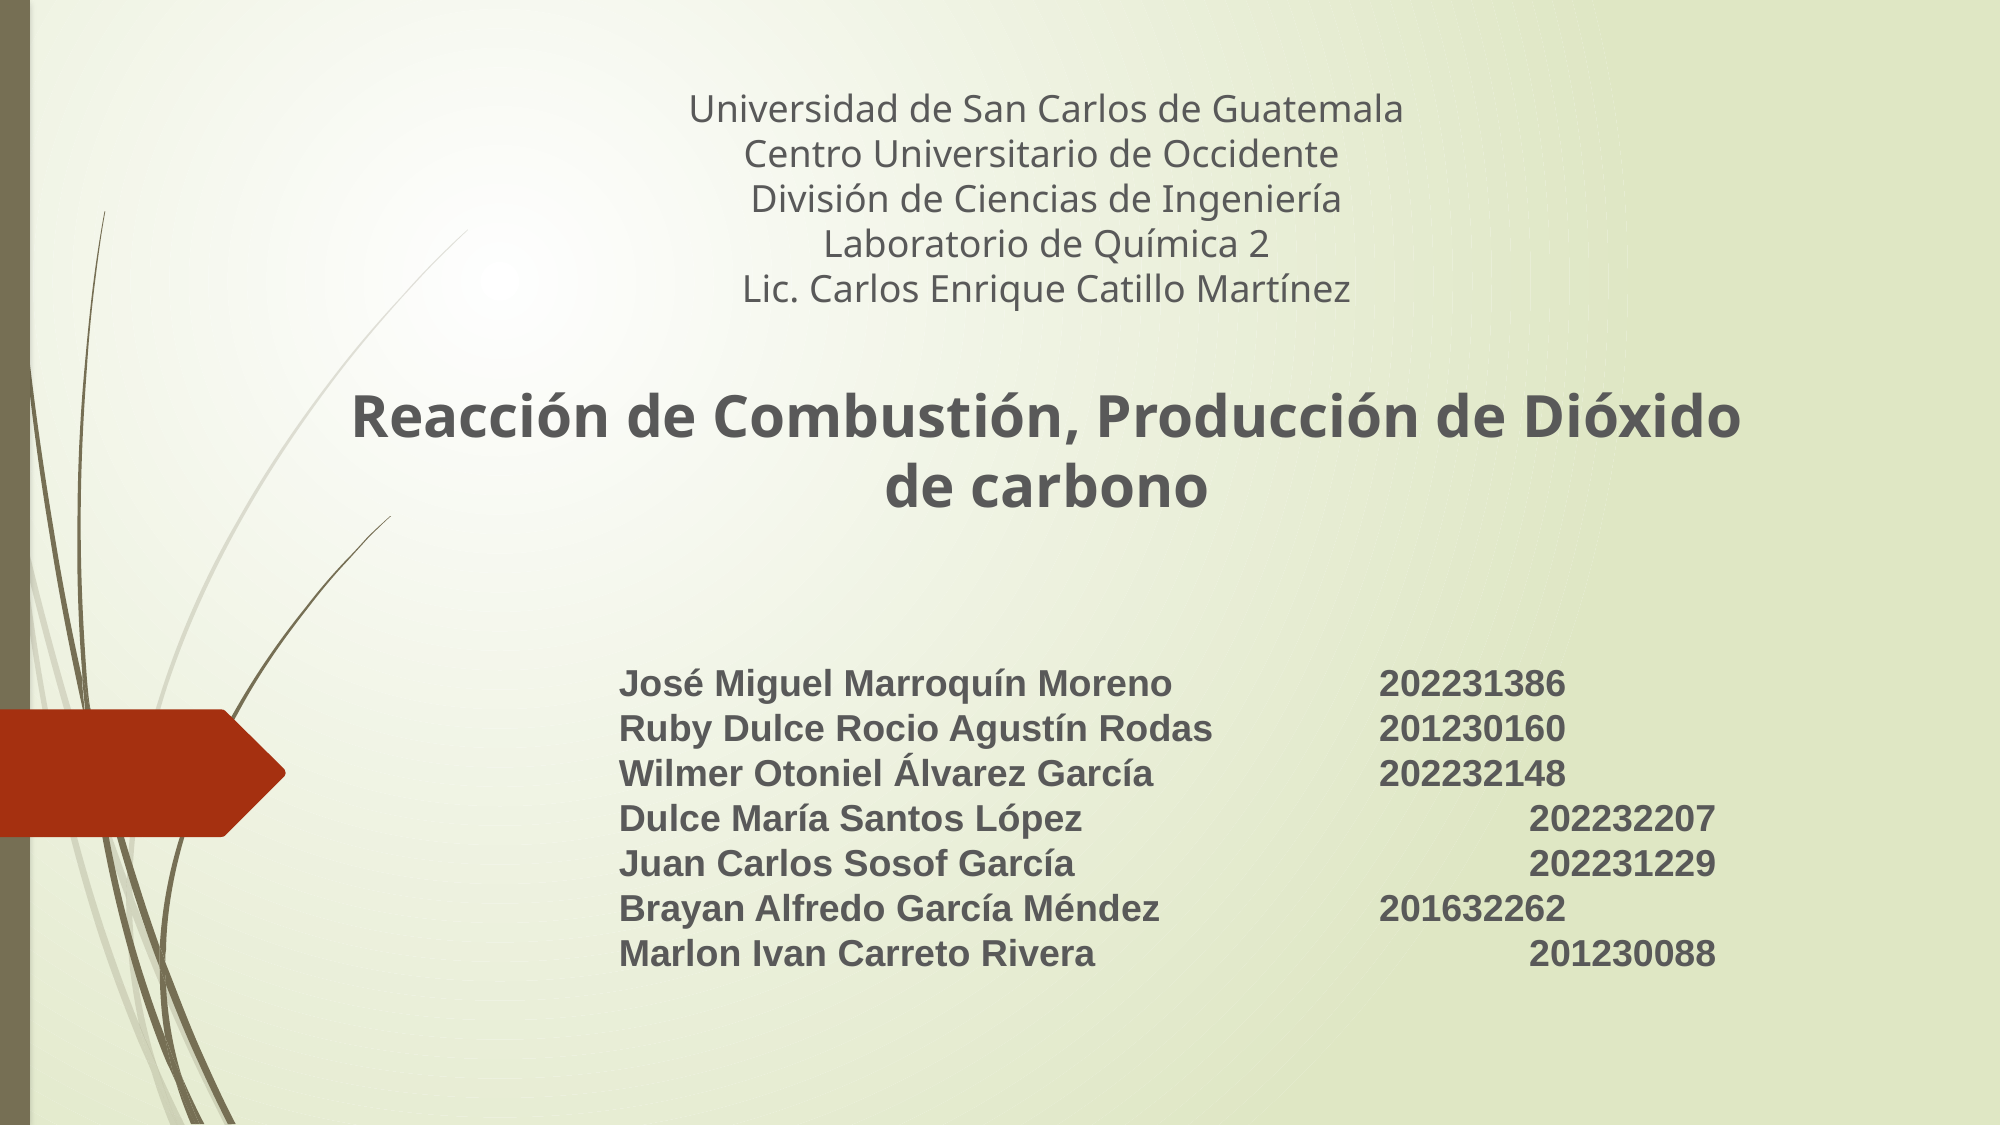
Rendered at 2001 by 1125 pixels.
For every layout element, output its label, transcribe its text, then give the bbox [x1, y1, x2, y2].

subtitle Universidad de San Carlos de Guatemala Centro Universitario de Occidente División de Ciencias de Ingeniería Laboratorio de Química 2 Lic. Carlos Enrique Catillo Martínez Reacción de Combustión, Producción de Dióxido de carbono José Miguel Marroquín Moreno 202231386 Ruby Dulce Rocio Agustín Rodas 201230160 Wilmer Otoniel Álvarez García 202232148 Dulce María Santos López 202232207 Juan Carlos Sosof García 202231229 Brayan Alfredo García Méndez 201632262 Marlon Ivan Carreto Rivera 201230088 [303, 77, 1790, 1065]
